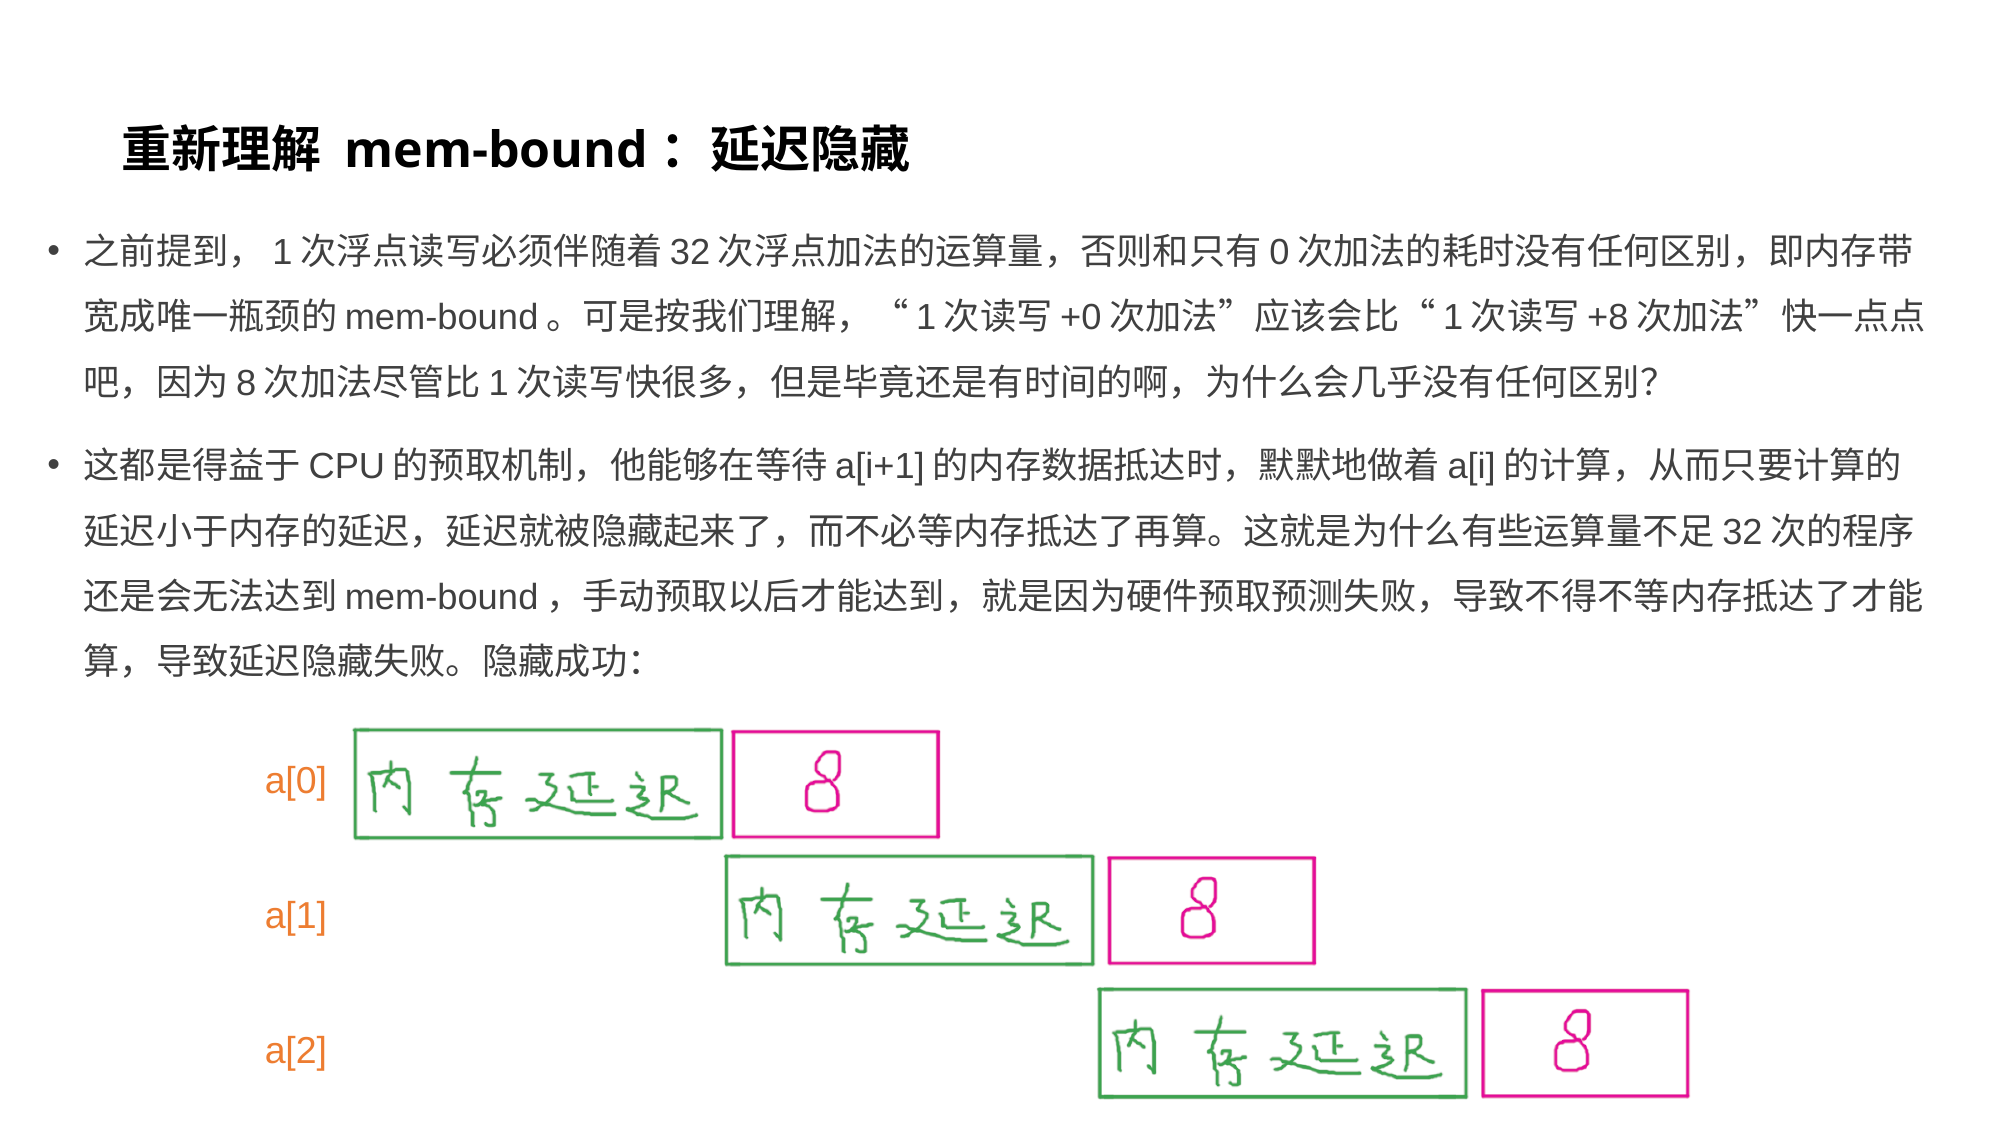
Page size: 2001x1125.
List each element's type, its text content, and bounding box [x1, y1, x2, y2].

text_box a[0] a[1] a[2] [249, 748, 345, 1078]
title 重新理解 mem-bound：延迟隐藏 [106, 42, 1832, 198]
list 之前提到，1次浮点读写必须伴随着32次浮点加法的运算量，否则和只有0次加法的耗时没有任何区别，即内存带宽成唯一瓶颈的mem-bound。可是按我们理解，“1次读写+0次加法”应该会比“1次读写+8次加法”快一点点吧，因为8次加法尽管比1次读写快很多，但是毕竟还是有时间的啊，为什么会几乎没有任何区别？ 这都是得益于CPU的预取机制，他能够在等待a[i+1]的内存数据抵达时，默默地做着a[i]的计算，从而只要计算的延迟小于内存的延迟，延迟就被隐藏起来了，而不必等内存抵达了再算。这就是为什么有些运算量不足32次的程序还是会无法达到mem-bound，手动预取以后才能达到，就是因为硬件预取预测失败，导致不得不等内存抵达了才能算，导致延迟隐藏失败。隐藏成功： [32, 198, 1944, 735]
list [345, 715, 1697, 1115]
